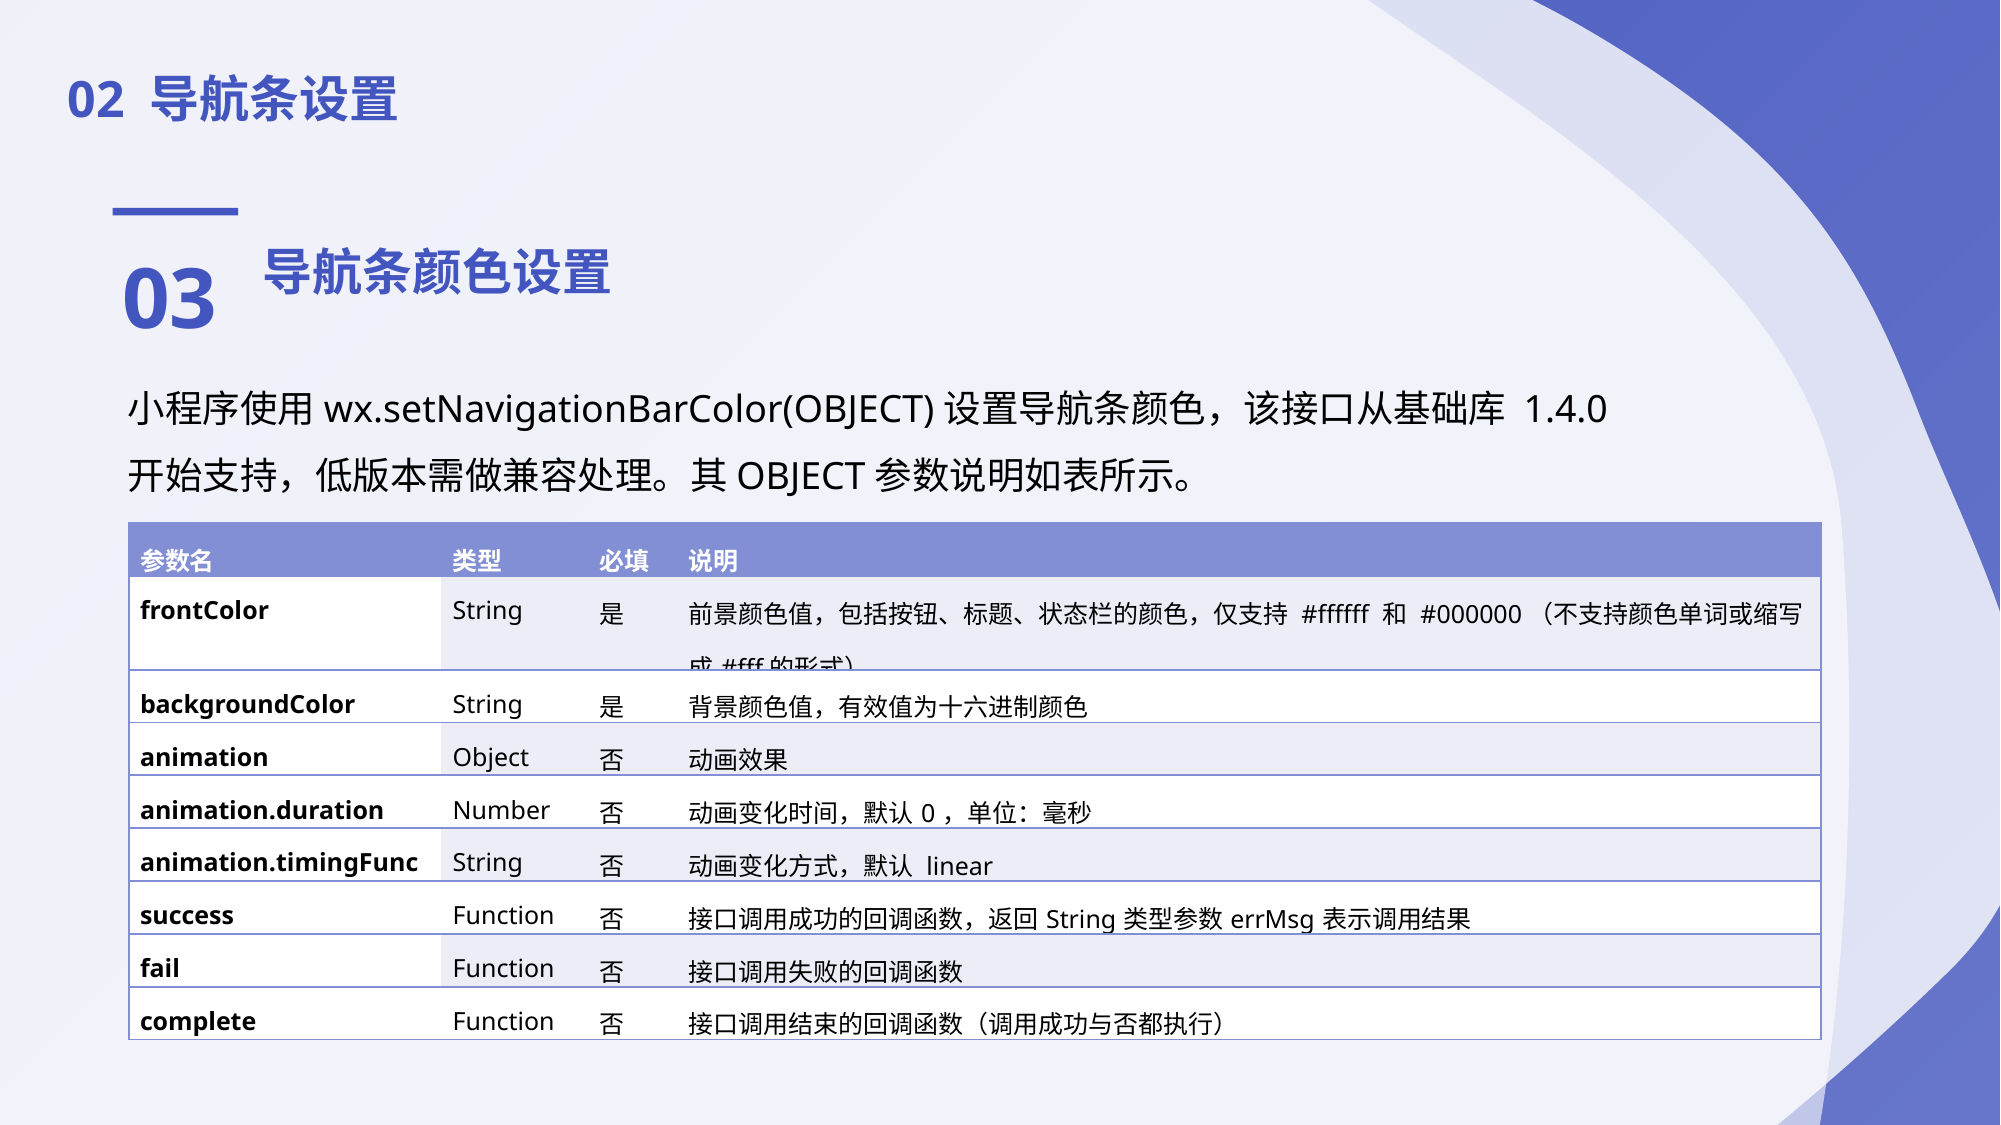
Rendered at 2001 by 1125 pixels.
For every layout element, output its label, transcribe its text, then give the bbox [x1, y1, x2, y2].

table_cell success [130, 882, 441, 933]
text_box 03 [107, 207, 233, 353]
list 02 导航条设置 [52, 41, 924, 162]
table_cell fail [130, 935, 441, 986]
table_header 参数名 [130, 524, 441, 575]
table_cell complete [130, 988, 441, 1039]
table_cell 背景颜色值，有效值为十六进制颜色 [678, 671, 1820, 722]
table_cell 是 [588, 671, 678, 722]
table_header 类型 [441, 524, 588, 575]
table_cell 接口调用成功的回调函数，返回String类型参数errMsg表示调用结果 [678, 882, 1820, 933]
table_cell 是 [588, 577, 678, 669]
table_cell 否 [588, 723, 678, 774]
table_header 必填 [588, 524, 678, 575]
table_cell 接口调用失败的回调函数 [678, 935, 1820, 986]
table_cell String [441, 671, 588, 722]
text_box [233, 207, 239, 216]
table_header 说明 [678, 524, 1820, 575]
table_cell 动画变化方式，默认 linear [678, 829, 1820, 880]
table_cell 动画变化时间，默认0，单位：毫秒 [678, 776, 1820, 827]
table_cell String [441, 577, 588, 669]
table_cell Function [441, 935, 588, 986]
text_box 小程序使用wx.setNavigationBarColor(OBJECT)设置导航条颜色，该接口从基础库 1.4.0 开始支持，低版本需做兼容处理。其OBJECT参数说明如表所示。 [112, 354, 1669, 505]
table_cell Object [441, 723, 588, 774]
table_cell 前景颜色值，包括按钮、标题、状态栏的颜色，仅支持 #ffffff 和 #000000（不支持颜色单词或缩写成#fff的形式） [678, 577, 1820, 669]
table_cell 否 [588, 829, 678, 880]
table_cell backgroundColor [130, 671, 441, 722]
table_cell 动画效果 [678, 723, 1820, 774]
table_cell String [441, 829, 588, 880]
table_cell Function [441, 988, 588, 1039]
text_box 导航条颜色设置 [247, 215, 628, 308]
table_cell 否 [588, 935, 678, 986]
table_cell Function [441, 882, 588, 933]
table_cell animation.timingFunc [130, 829, 441, 880]
table_cell Number [441, 776, 588, 827]
table_cell frontColor [130, 577, 441, 669]
table_cell 否 [588, 776, 678, 827]
table_cell 否 [588, 882, 678, 933]
table_cell animation.duration [130, 776, 441, 827]
table_cell 接口调用结束的回调函数（调用成功与否都执行） [678, 988, 1820, 1039]
table_cell 否 [588, 988, 678, 1039]
table_cell animation [130, 723, 441, 774]
